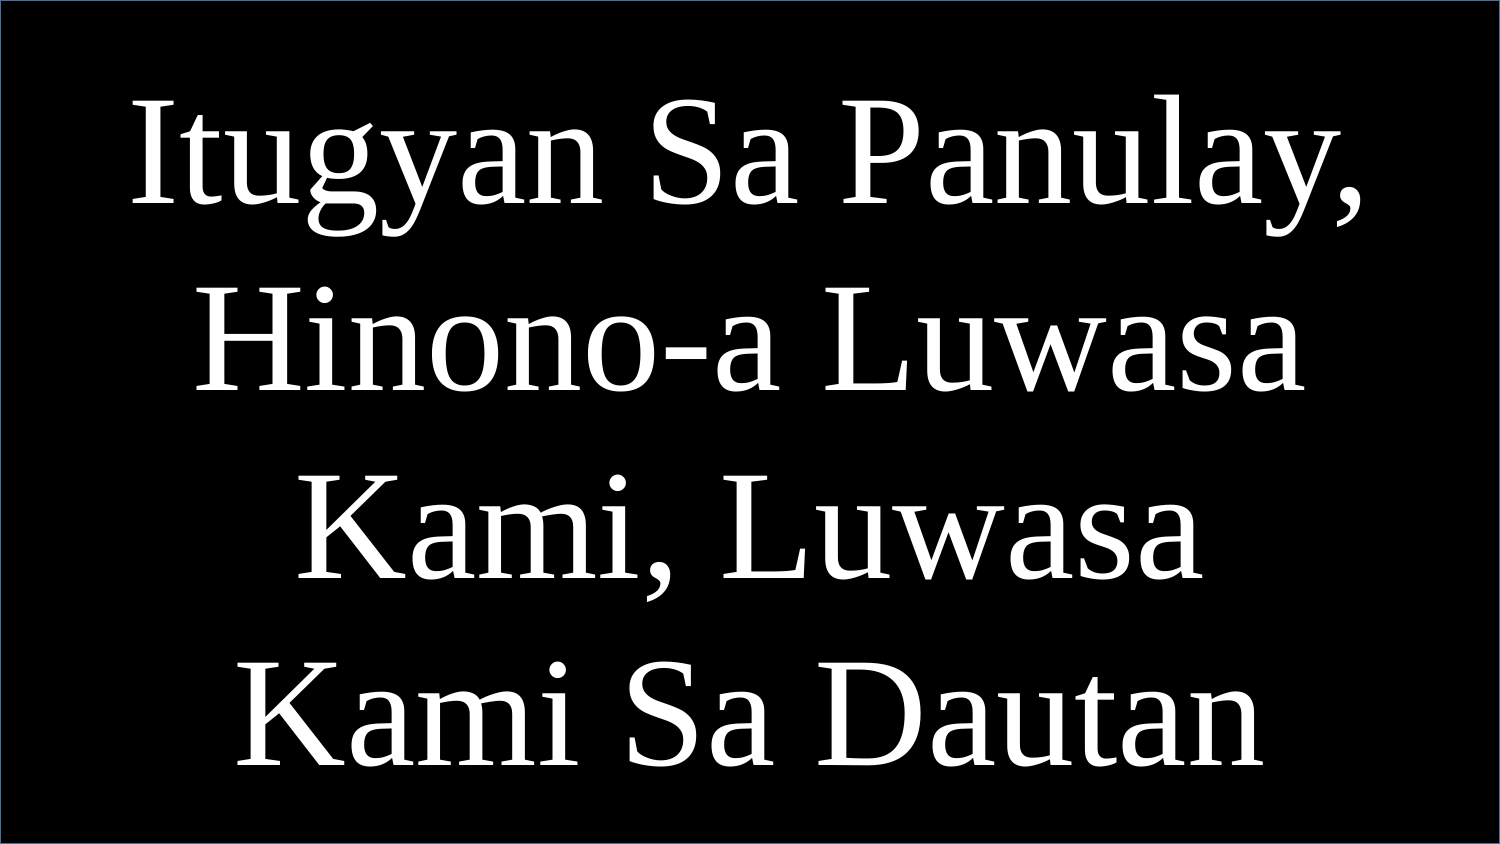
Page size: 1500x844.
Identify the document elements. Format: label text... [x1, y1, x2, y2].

text_box Itugyan Sa Panulay, Hinono-a Luwasa Kami, Luwasa Kami Sa Dautan [0, 0, 1500, 844]
